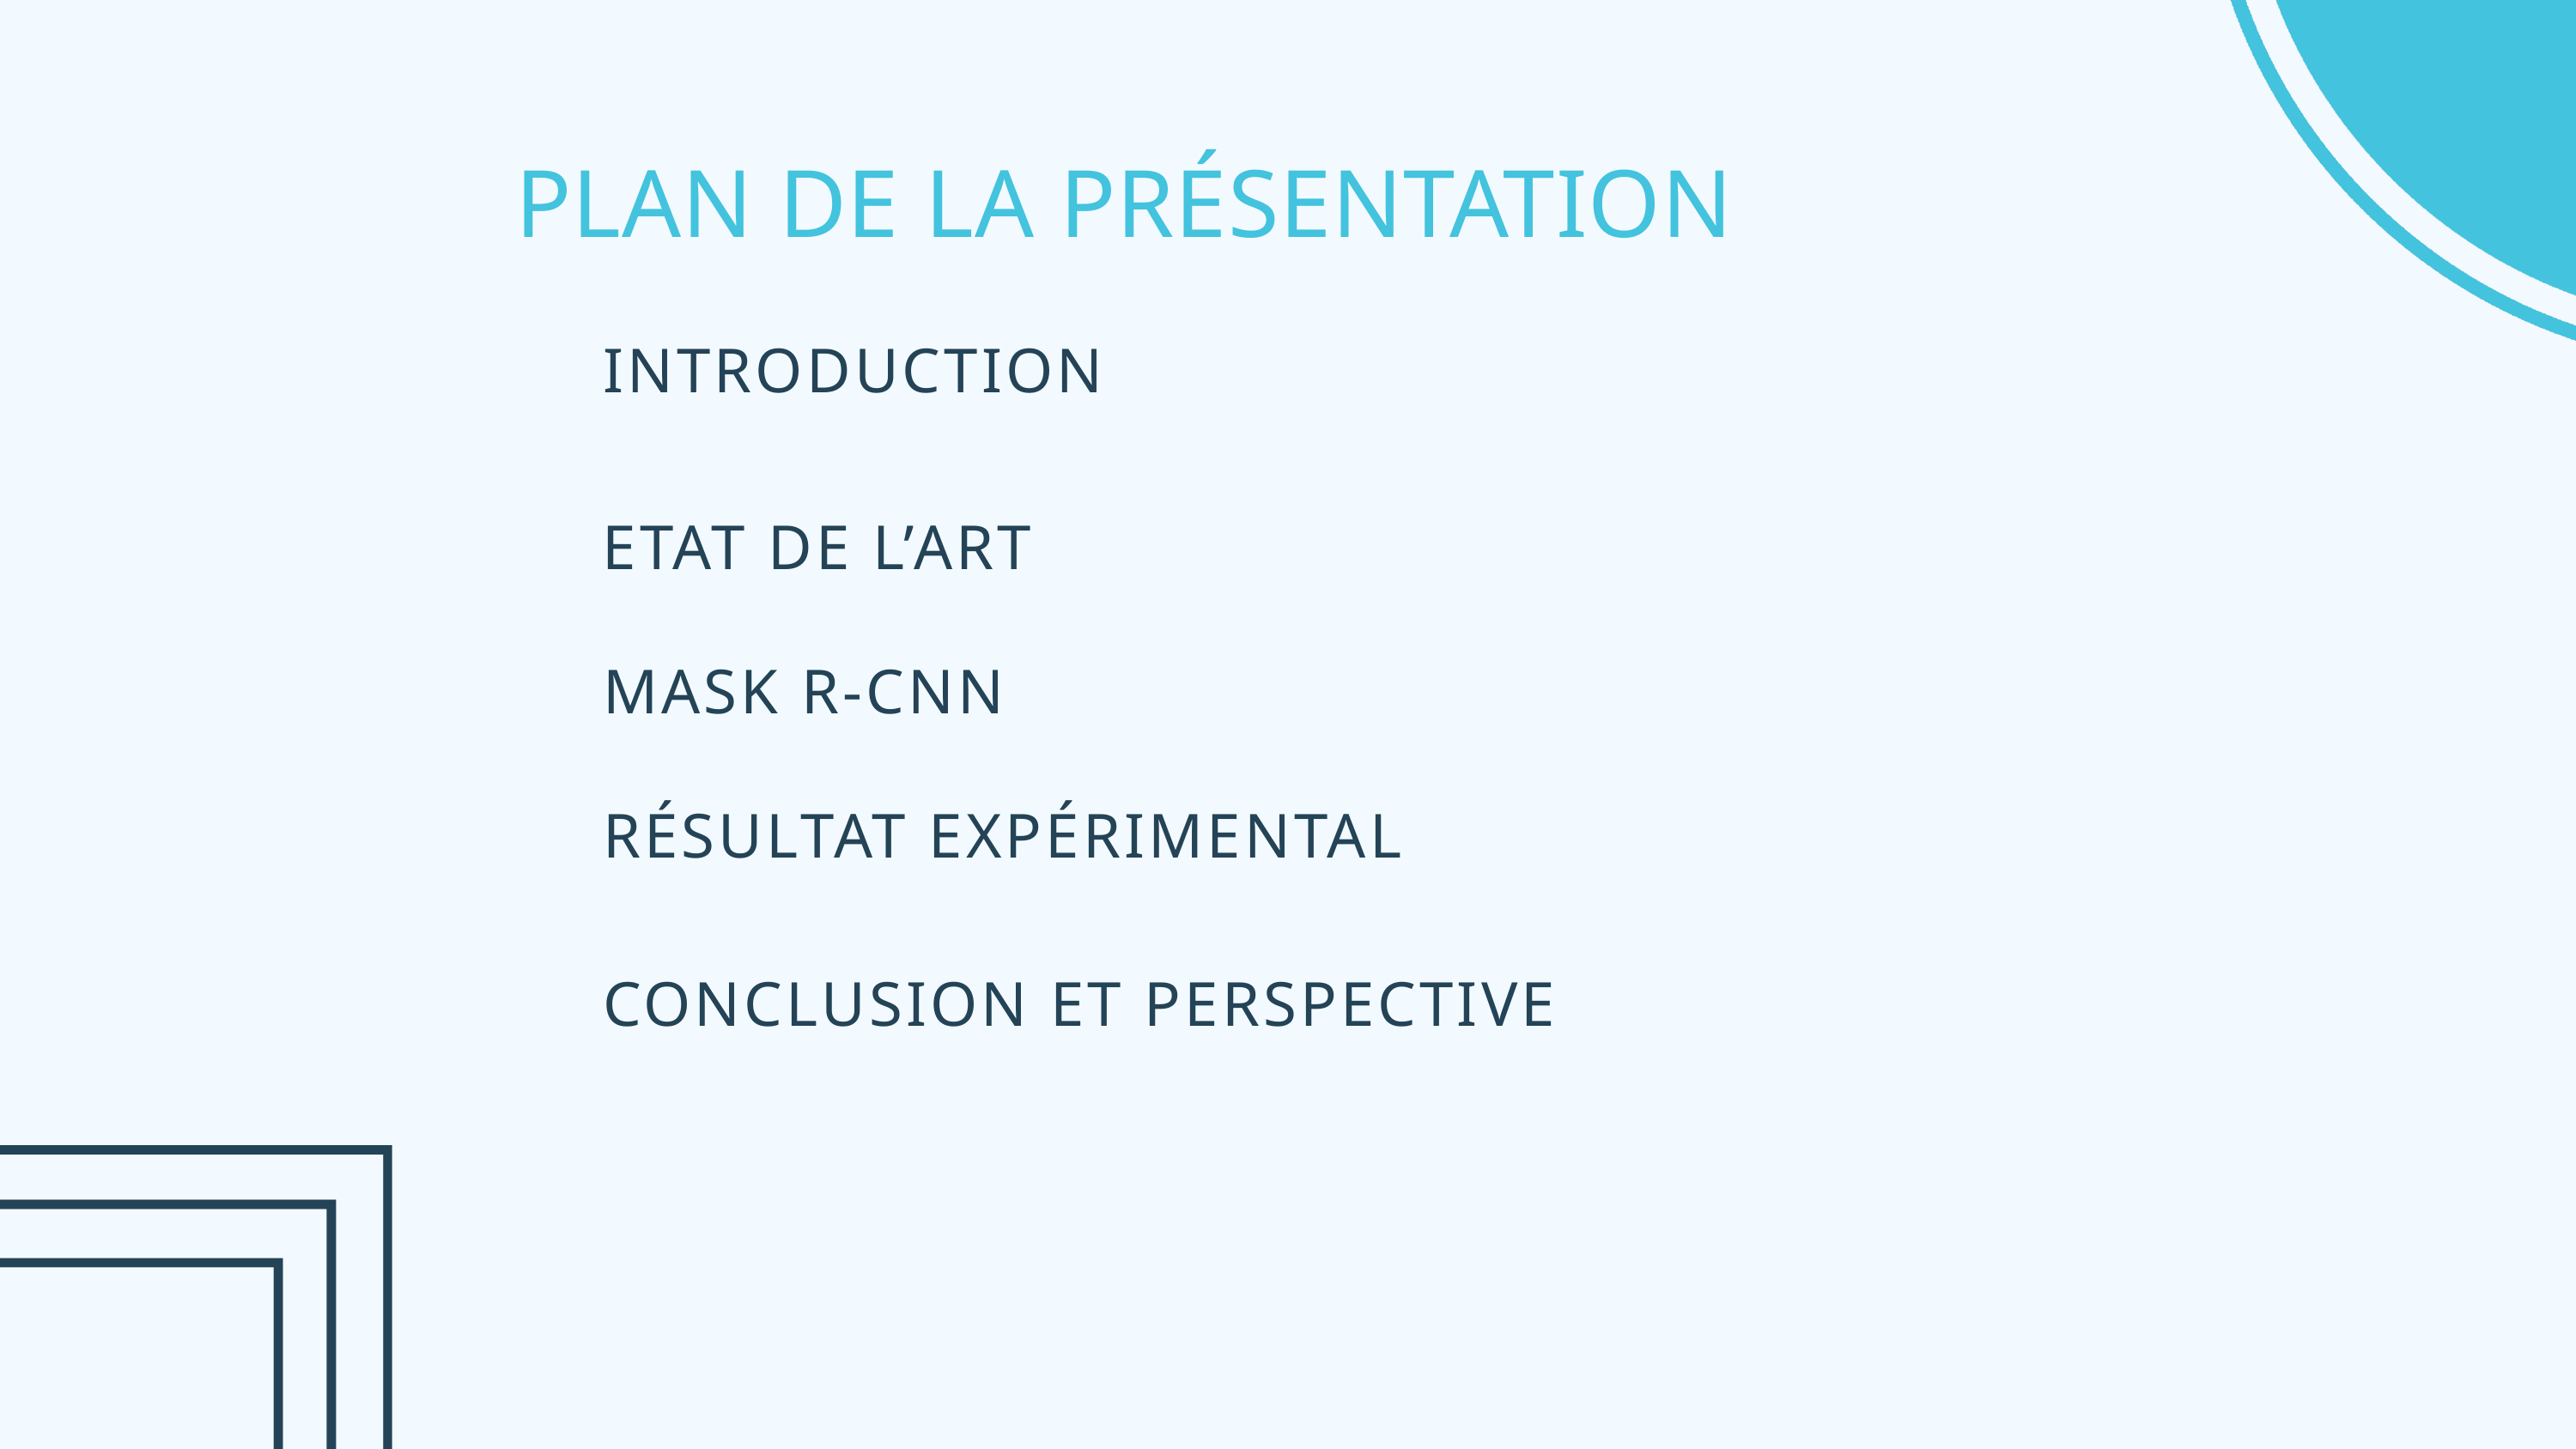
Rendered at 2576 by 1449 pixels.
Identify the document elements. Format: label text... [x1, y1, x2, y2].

text_box MASK R-CNN [602, 646, 1654, 726]
text_box RÉSULTAT EXPÉRIMENTAL [602, 791, 1654, 870]
text_box PLAN DE LA PRÉSENTATION [515, 149, 1876, 256]
text_box ETAT DE L’ART [602, 503, 1997, 583]
picture [2201, 0, 2576, 368]
picture [0, 1144, 392, 1449]
text_box INTRODUCTION [602, 325, 1654, 405]
text_box CONCLUSION ET PERSPECTIVE [602, 959, 1774, 1039]
